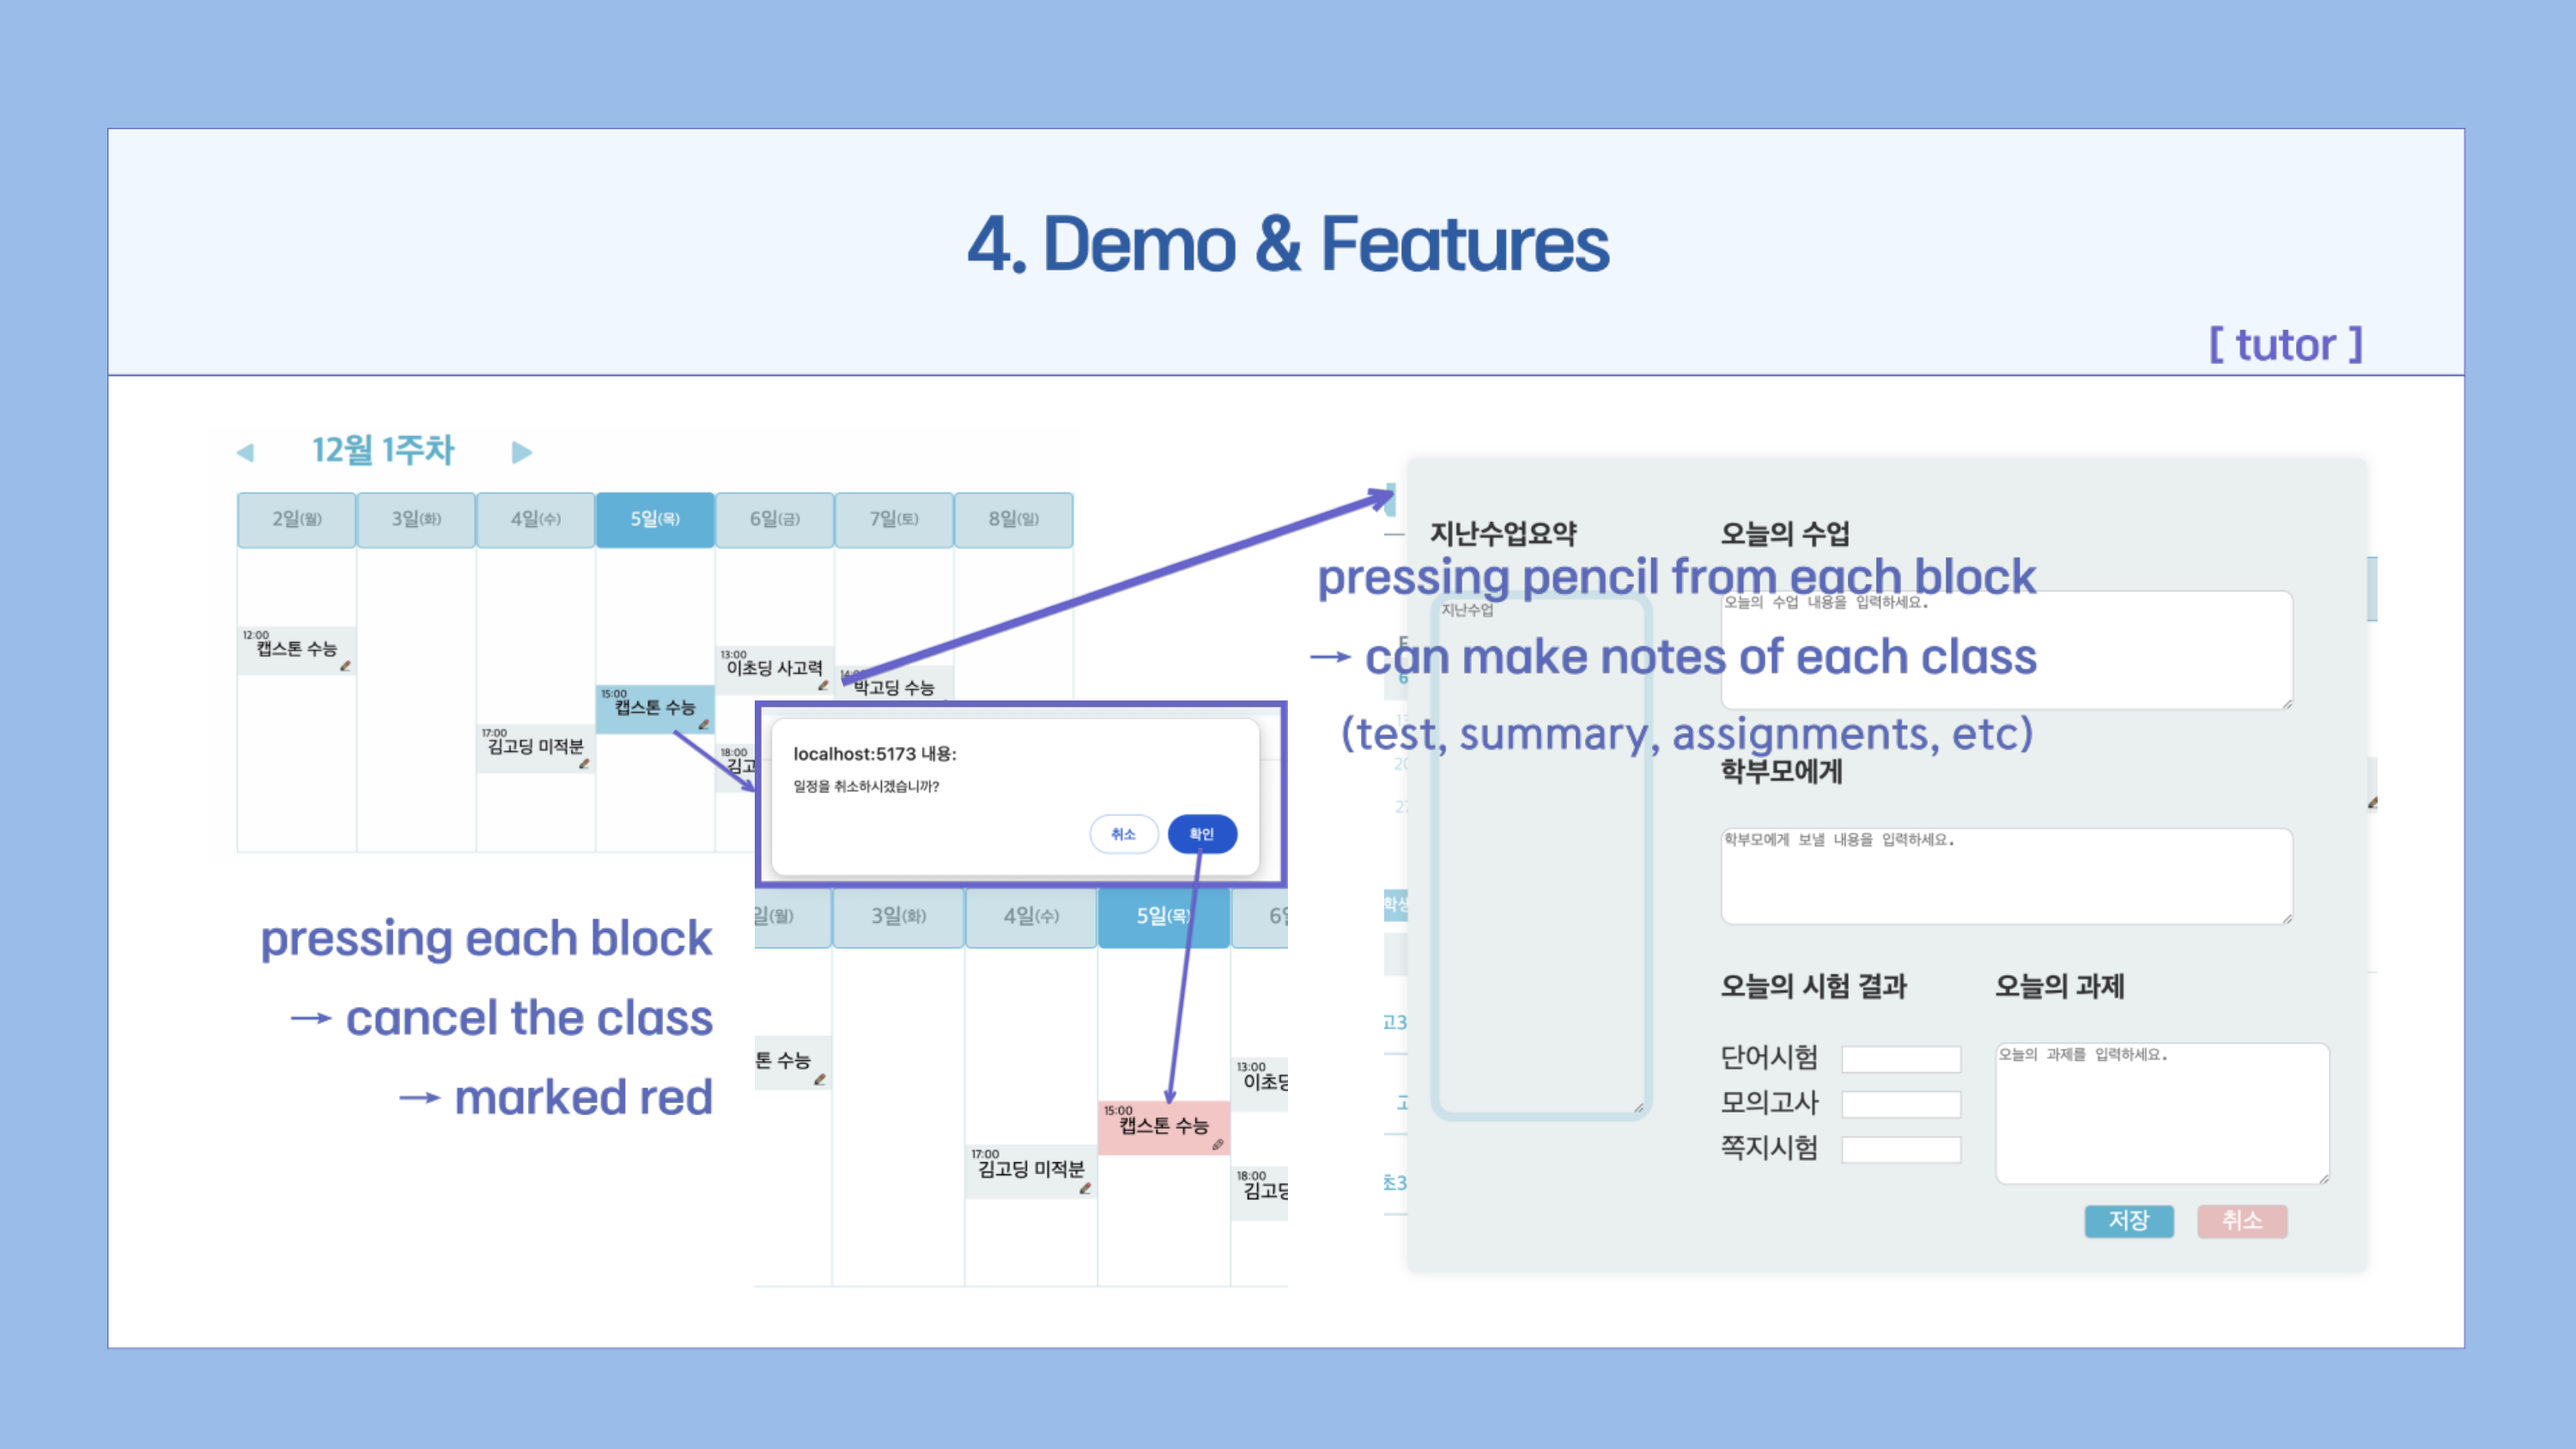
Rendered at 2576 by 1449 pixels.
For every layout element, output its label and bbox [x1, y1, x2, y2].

picture [106, 128, 2509, 1351]
